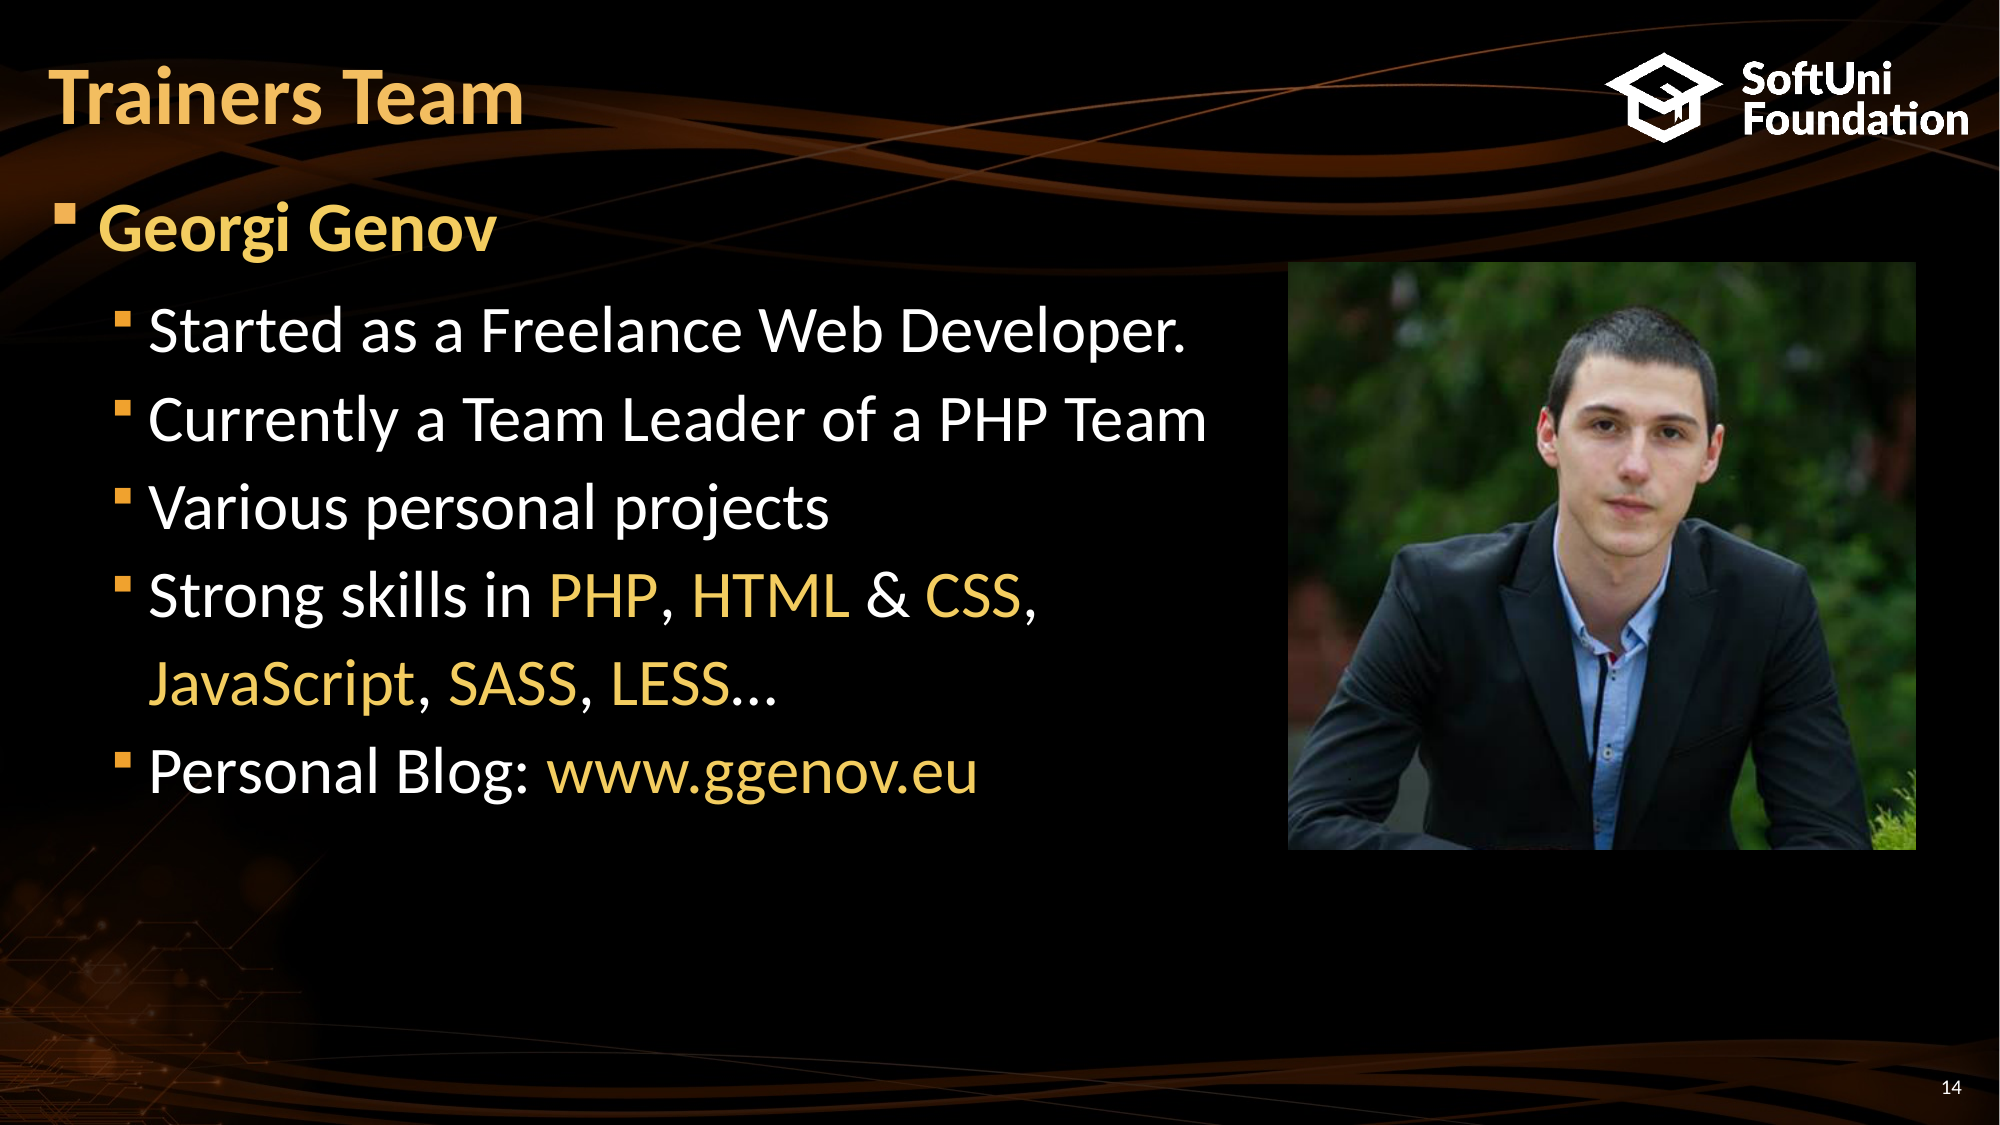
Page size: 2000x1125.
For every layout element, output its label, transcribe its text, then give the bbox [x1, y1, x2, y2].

title Trainers Team [30, 6, 1602, 189]
list Georgi Genov Started as a Freelance Web Developer. Currently a Team Leader of a PHP Team Various personal projects Strong skills in PHP, HTML & CSS, JavaScript, SASS, LESS… Personal Blog: www.ggenov.eu [30, 189, 1250, 925]
picture [0, 0, 2000, 1125]
slide_number 14 [1897, 1070, 1968, 1103]
